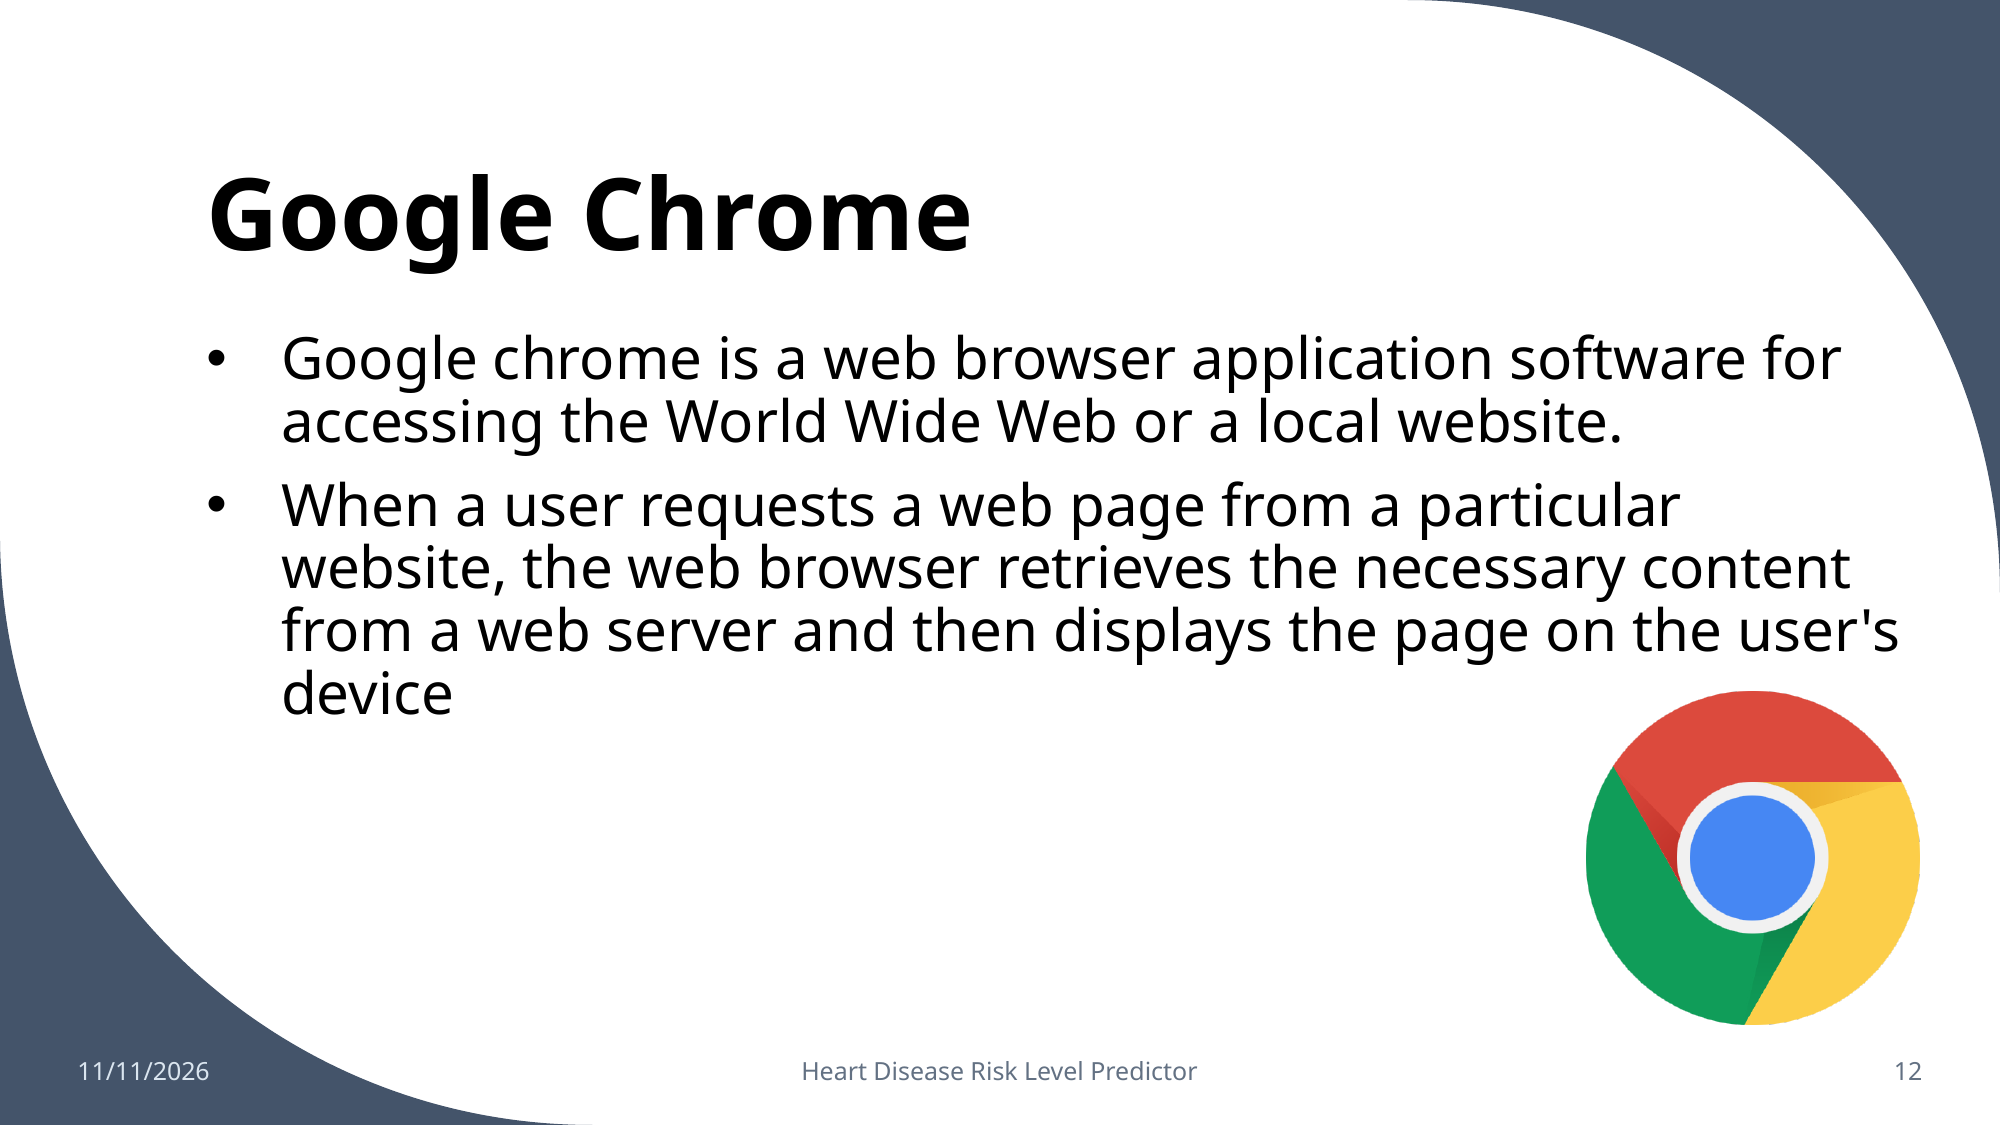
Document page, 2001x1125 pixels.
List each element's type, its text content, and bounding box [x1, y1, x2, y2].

picture [1568, 673, 1938, 1043]
title Google Chrome [191, 62, 1796, 280]
footer Heart Disease Risk Level Predictor [662, 1043, 1338, 1103]
list Google chrome is a web browser application software for accessing the World Wide Web or a local website. When a user requests a web page from a particular website, the web browser retrieves the necessary content from a web server and then displays the page on the user's device [191, 321, 1938, 1043]
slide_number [62, 1042, 342, 1103]
slide_number 12 [1665, 1043, 1938, 1103]
